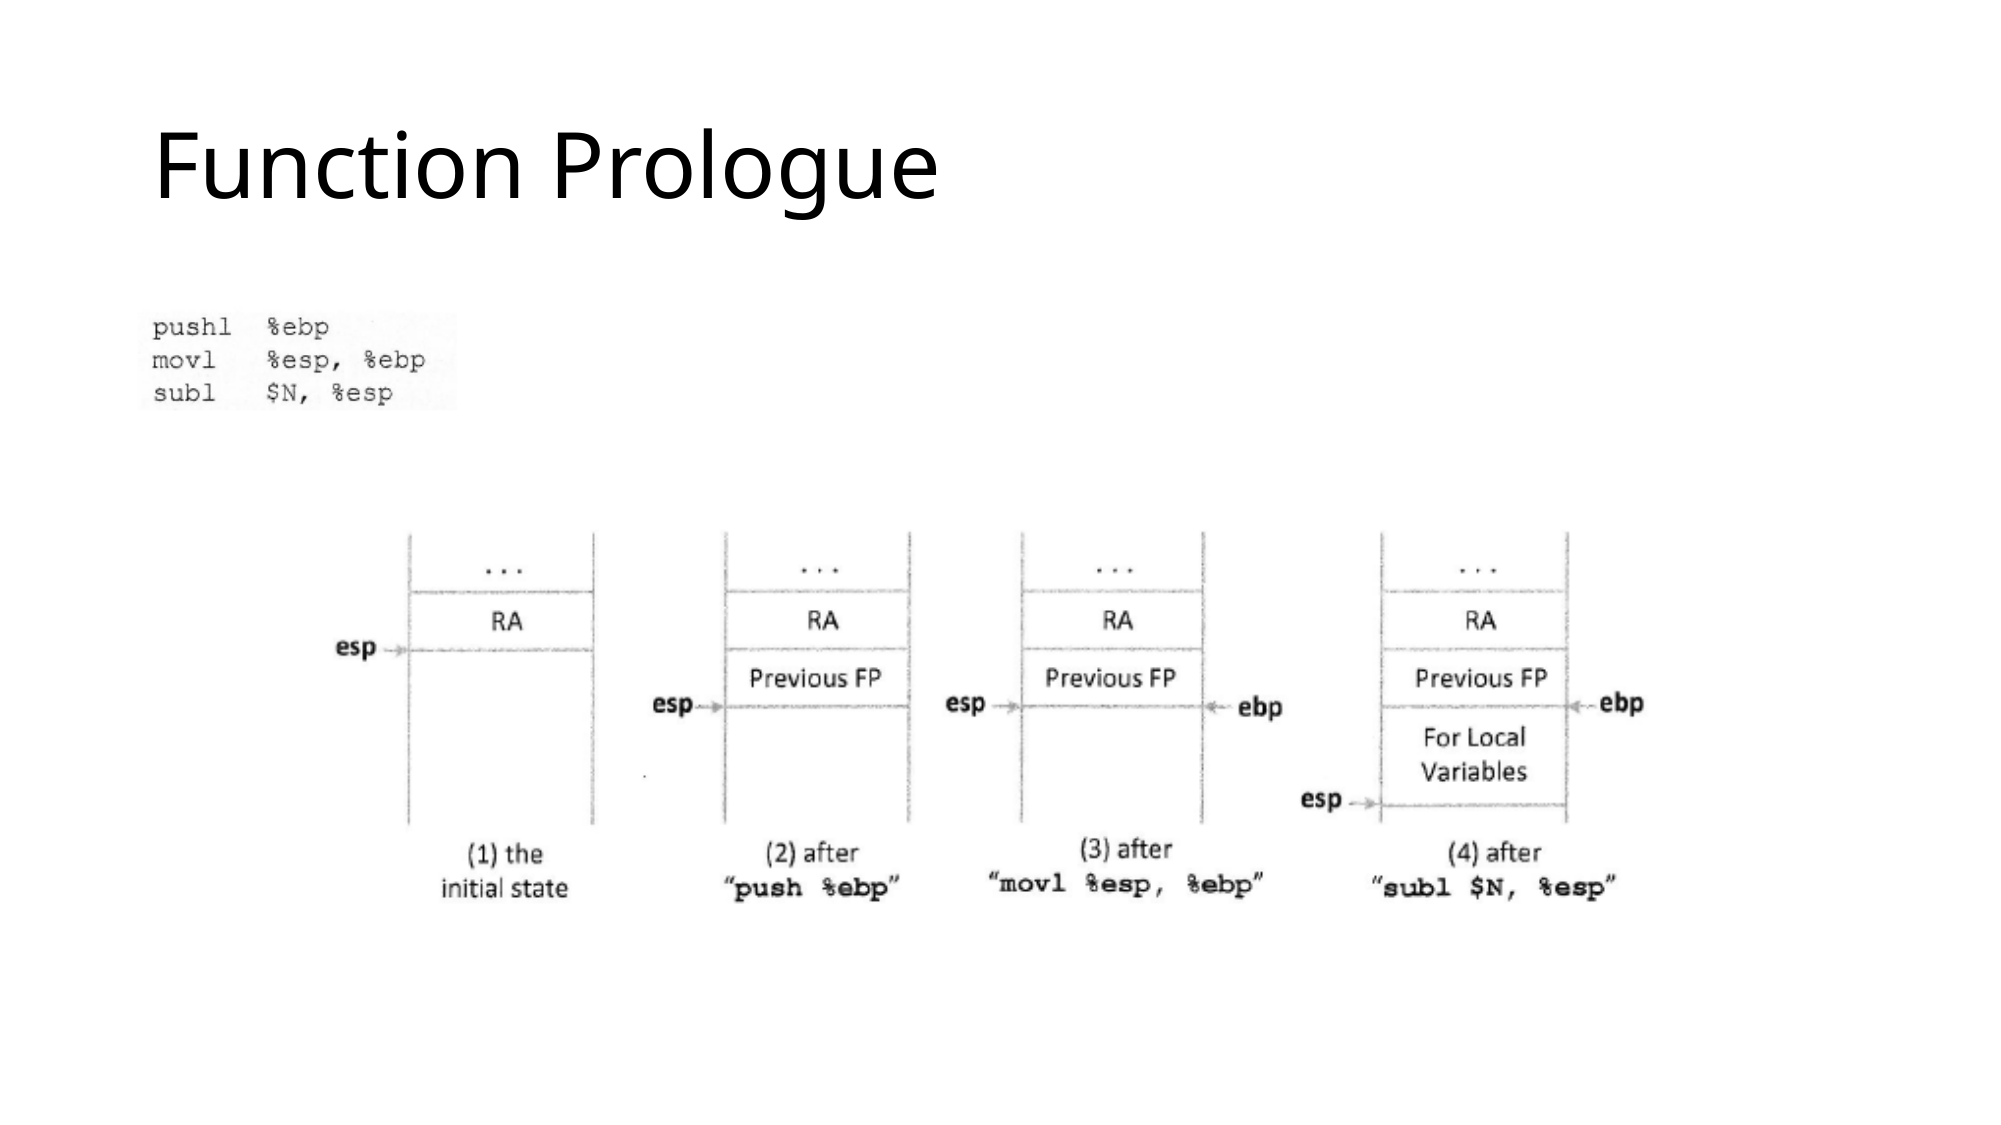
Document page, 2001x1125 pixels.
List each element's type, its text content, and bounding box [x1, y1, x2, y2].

title Function Prologue [137, 59, 1863, 278]
picture [137, 299, 457, 431]
picture [314, 499, 1709, 945]
